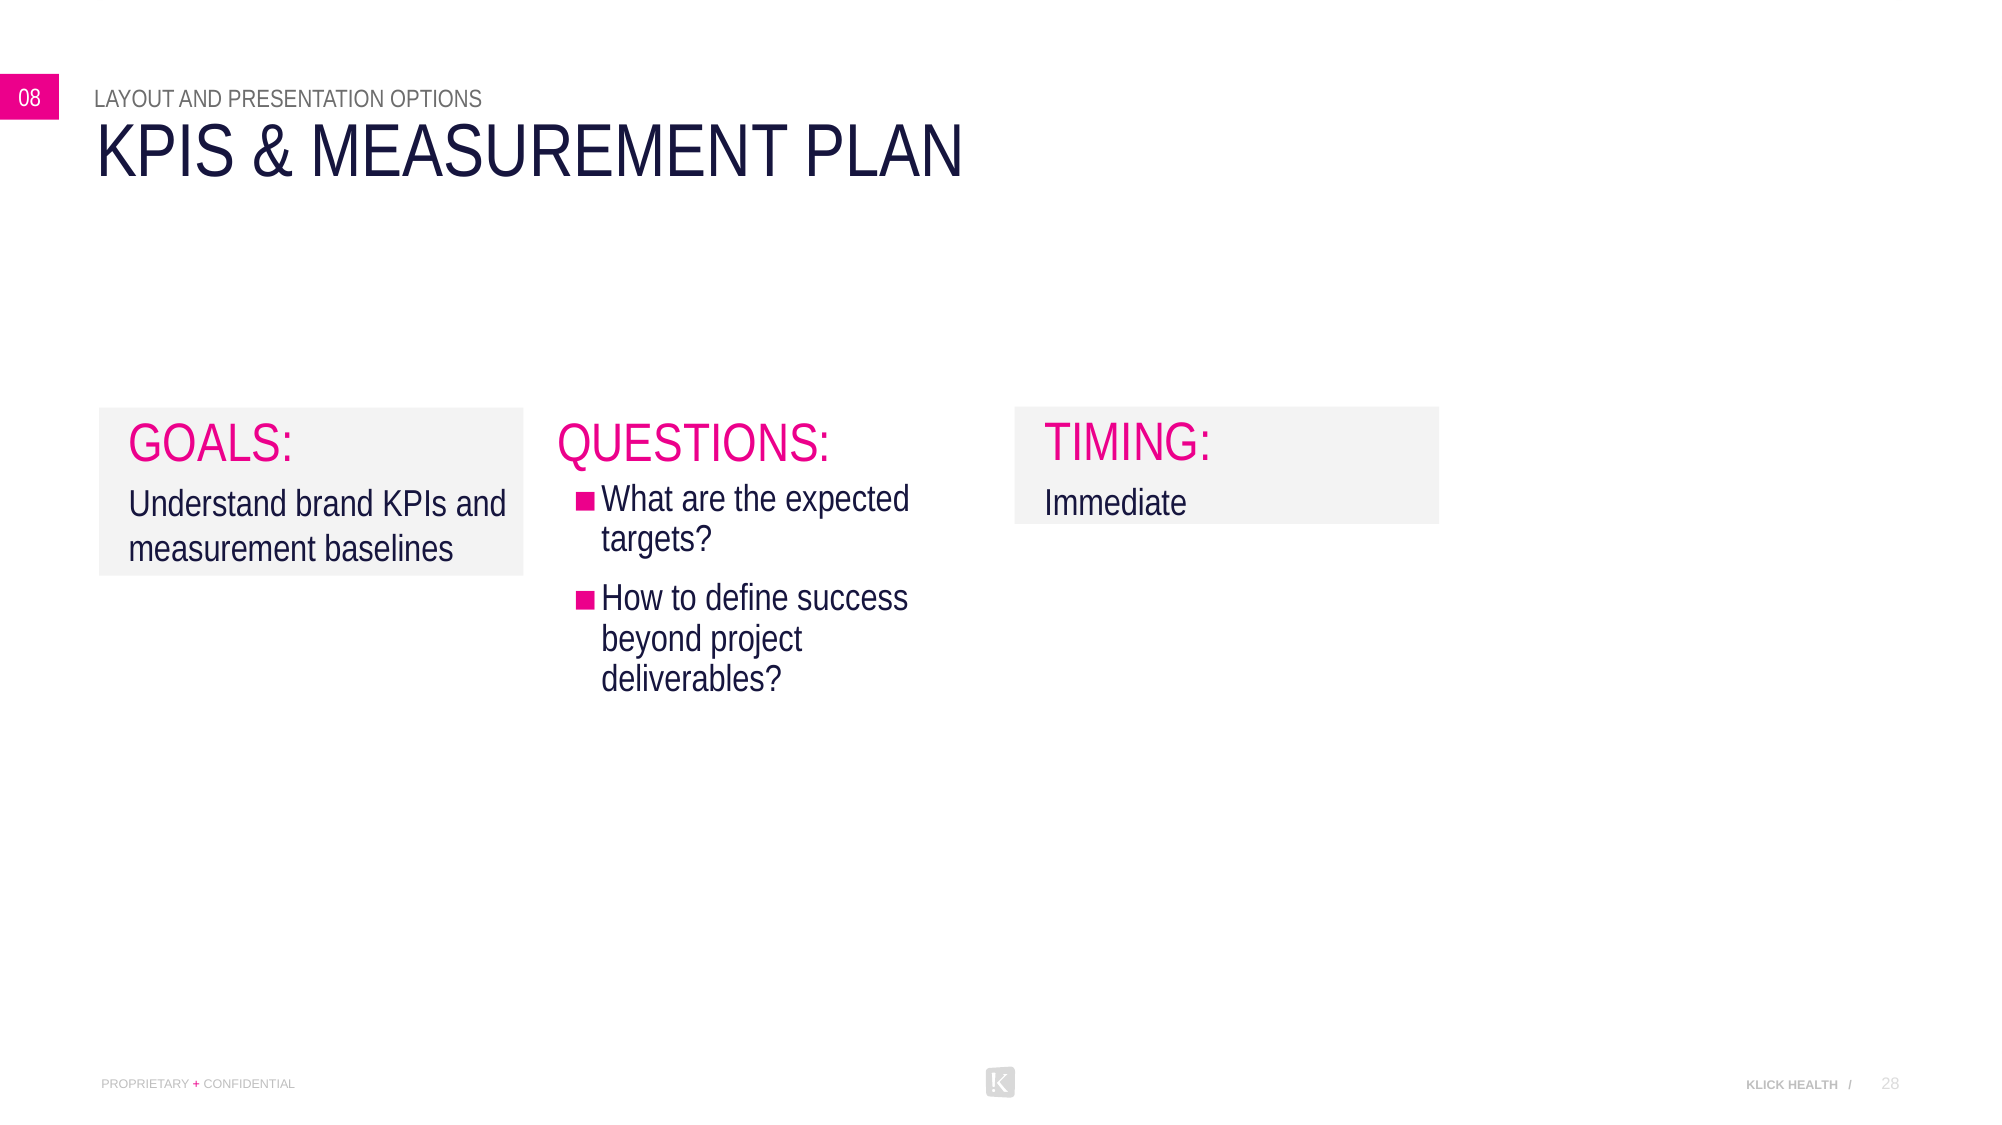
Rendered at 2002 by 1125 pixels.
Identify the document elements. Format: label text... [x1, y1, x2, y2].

list GOALS: Understand brand KPIs and measurement baselines [99, 407, 524, 576]
list 08 [0, 73, 59, 120]
list TIMING: Immediate [1014, 406, 1440, 524]
title KPIs & Measurement Plan [96, 119, 1897, 192]
list QUESTIONS: What are the expected targets? How to define success beyond project deliverables? [557, 407, 982, 703]
list layout and presentation options [87, 83, 1391, 114]
slide_number 28 [1860, 1072, 1900, 1094]
